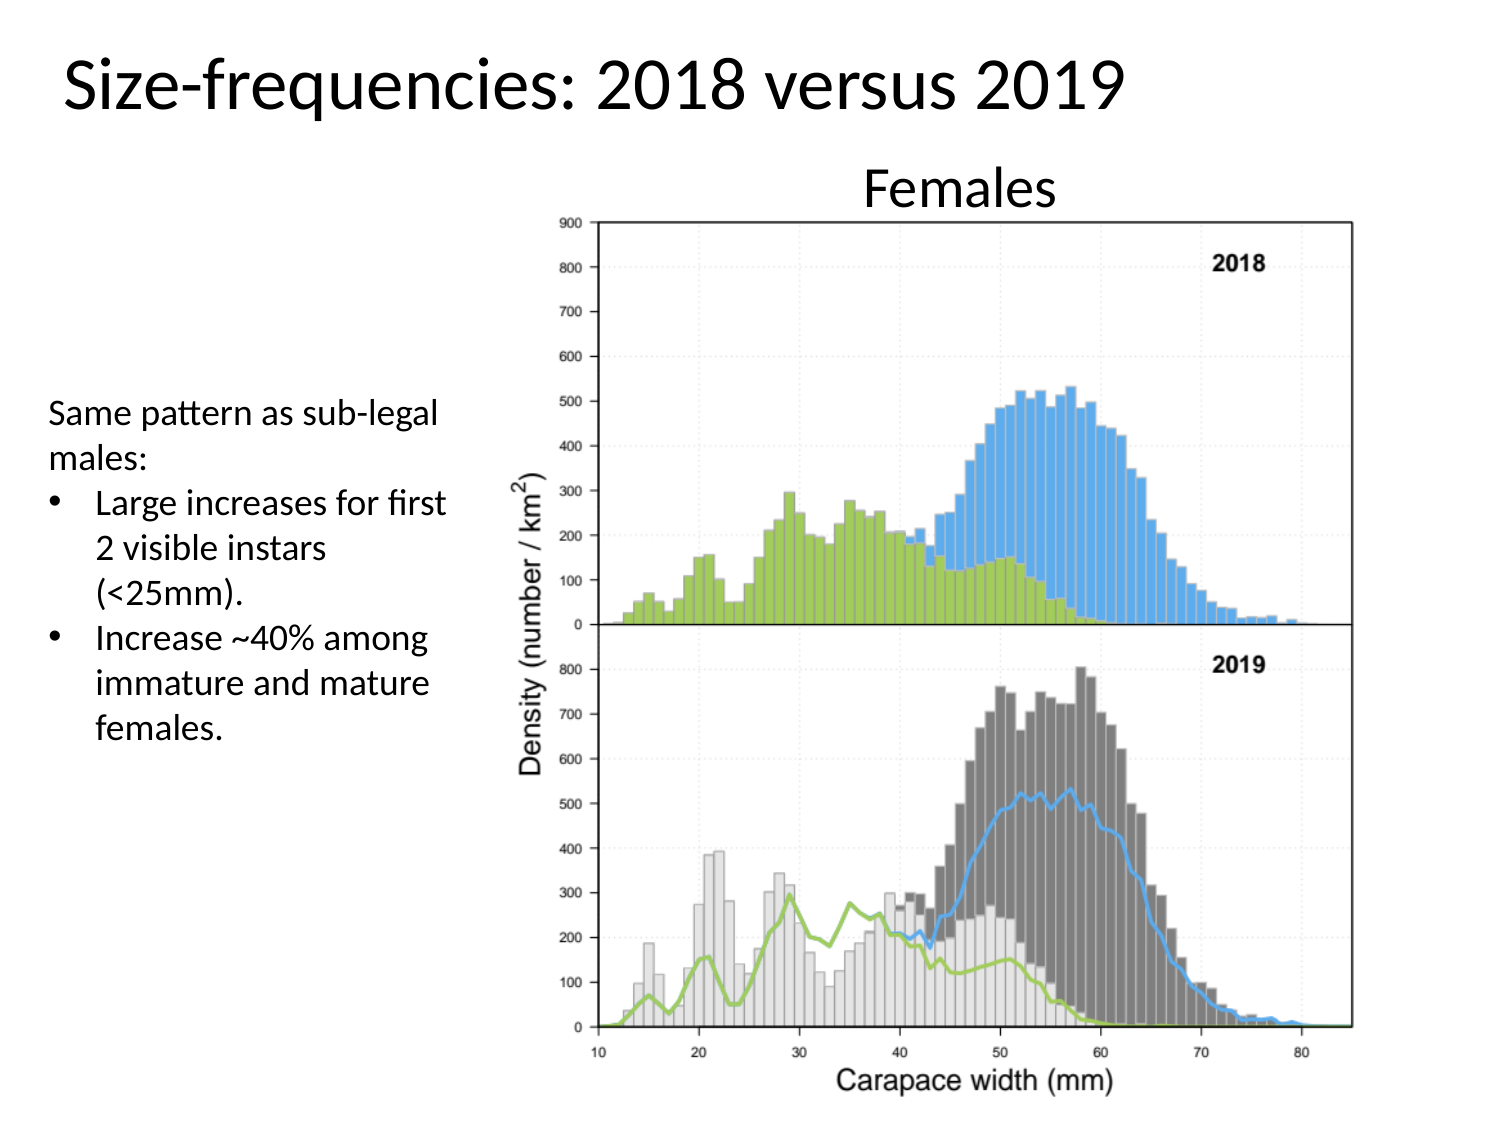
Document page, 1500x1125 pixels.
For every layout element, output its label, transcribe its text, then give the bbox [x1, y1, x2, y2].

picture [448, 202, 1500, 1125]
text_box Same pattern as sub-legal males: Large increases for first 2 visible instars (<25mm). Increase ~40% among immature and mature females. [33, 380, 443, 756]
title Size-frequencies: 2018 versus 2019 [48, 34, 1413, 126]
text_box Females [848, 142, 1073, 200]
